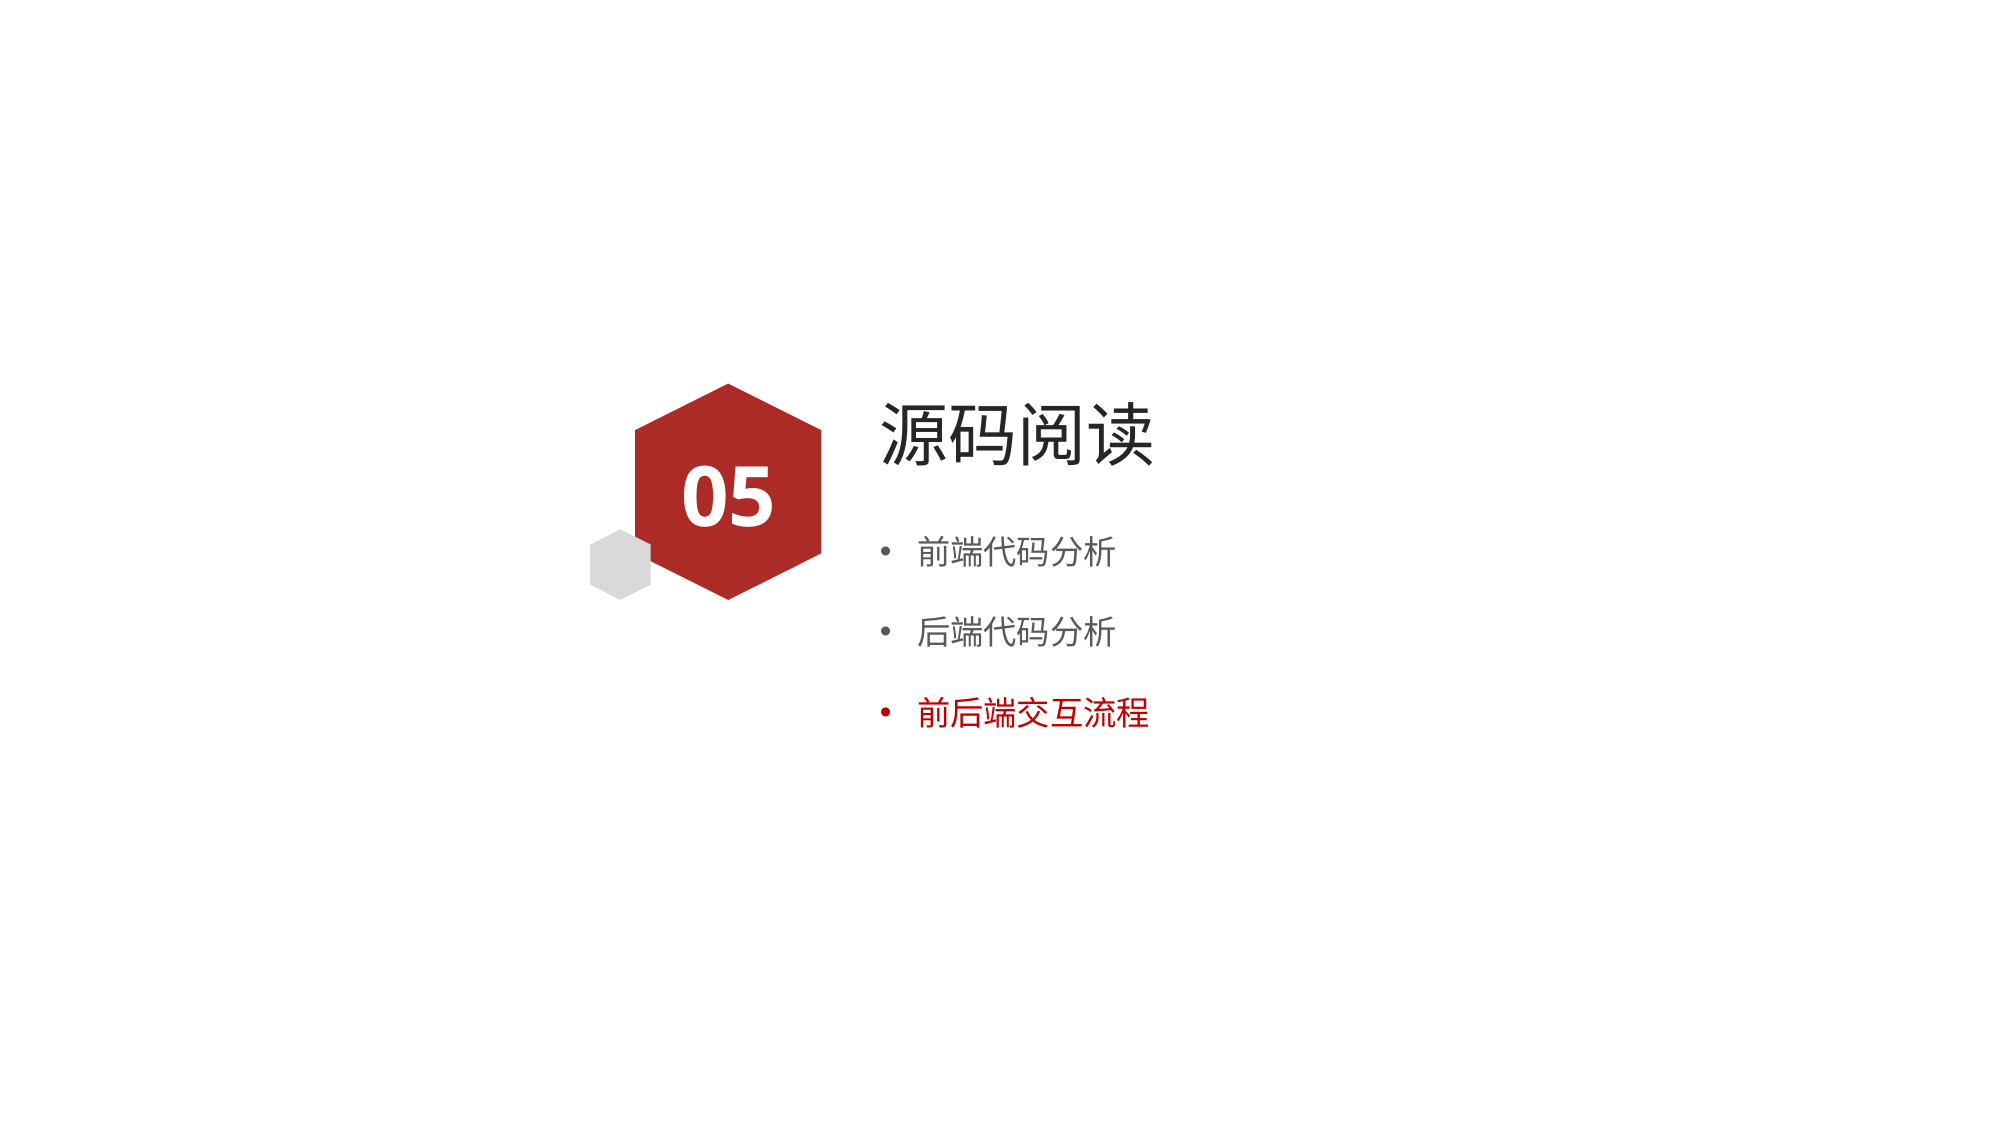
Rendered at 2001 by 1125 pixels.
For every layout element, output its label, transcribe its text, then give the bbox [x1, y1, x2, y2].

list 前端代码分析 后端代码分析 前后端交互流程 [864, 503, 1762, 837]
title 源码阅读 [864, 393, 1969, 484]
list 05 [636, 404, 822, 594]
